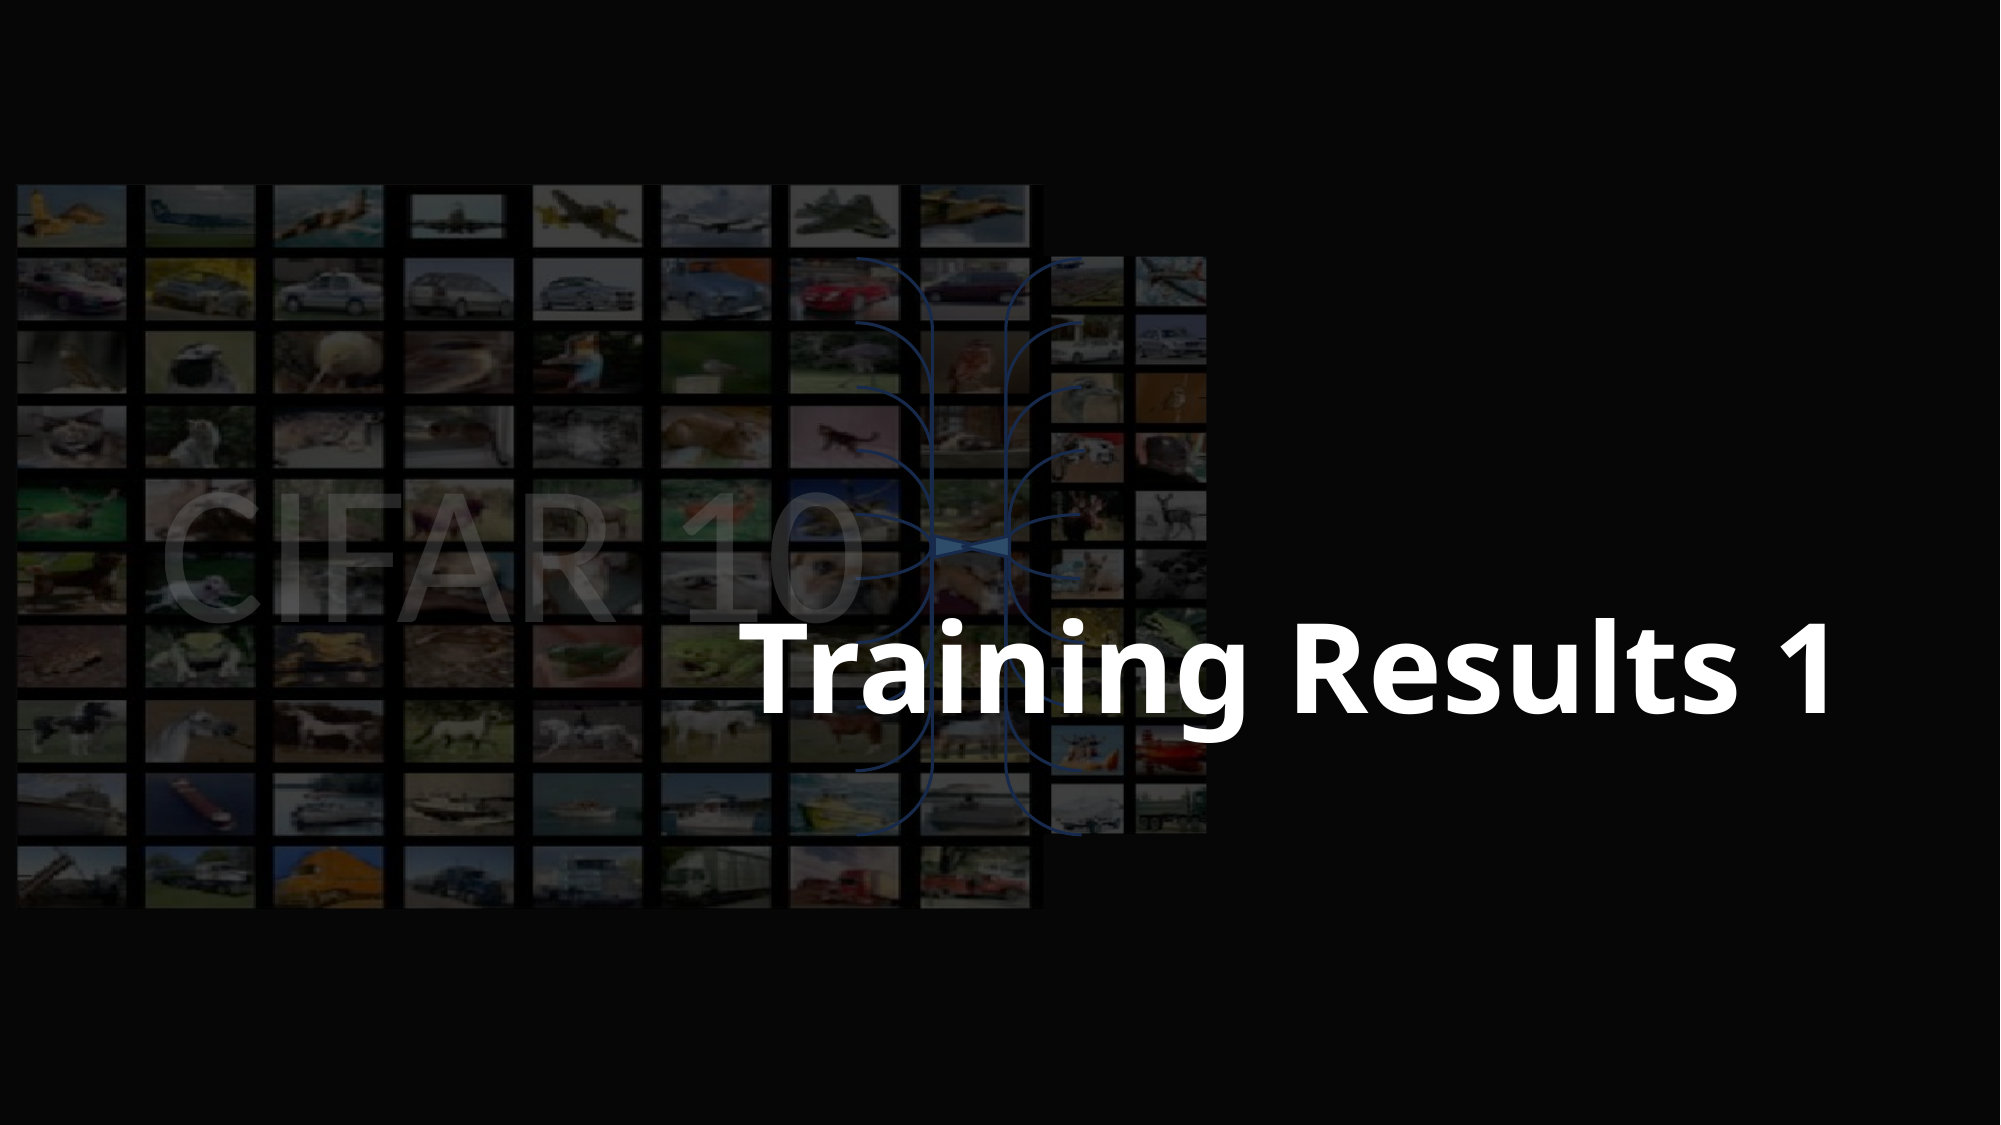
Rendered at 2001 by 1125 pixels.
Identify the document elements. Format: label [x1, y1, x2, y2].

text_box [0, 0, 2000, 1125]
